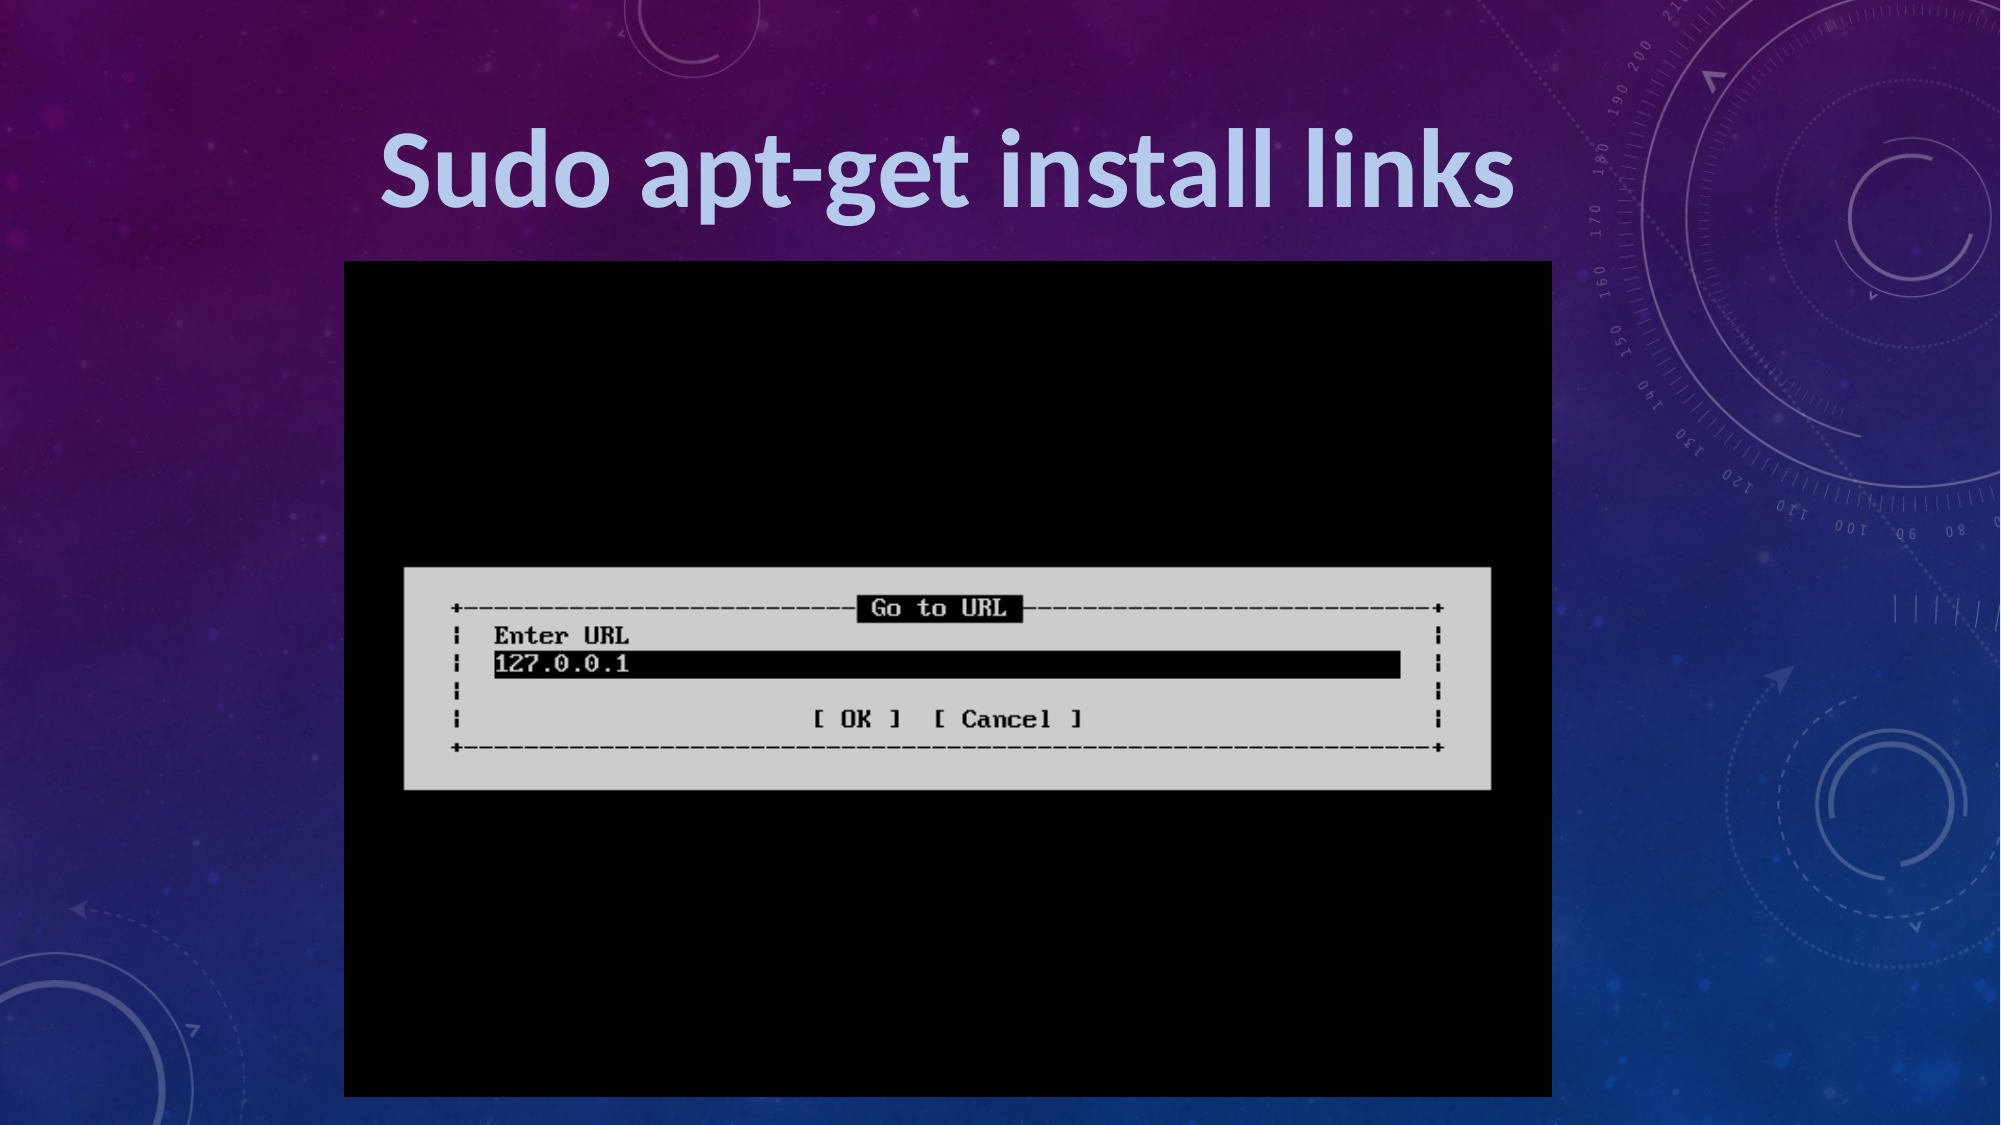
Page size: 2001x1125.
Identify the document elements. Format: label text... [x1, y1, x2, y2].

text_box Sudo apt-get install links [364, 87, 1533, 238]
picture [0, 0, 2001, 1125]
